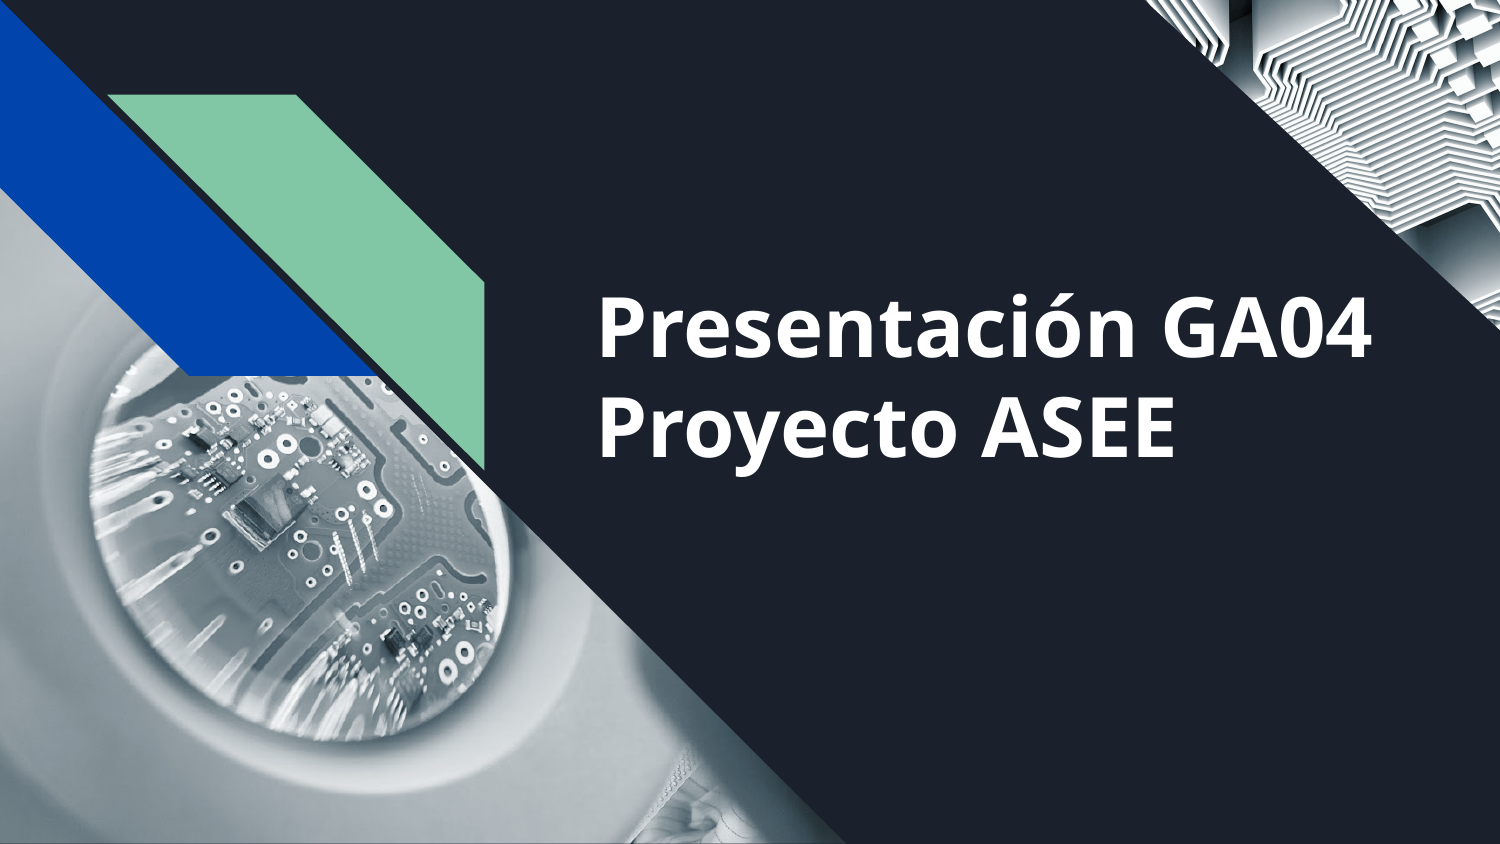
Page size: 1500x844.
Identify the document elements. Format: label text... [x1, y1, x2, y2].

picture [1144, 0, 1500, 331]
title Presentación GA04 Proyecto ASEE [580, 258, 1467, 518]
picture [0, 189, 847, 844]
